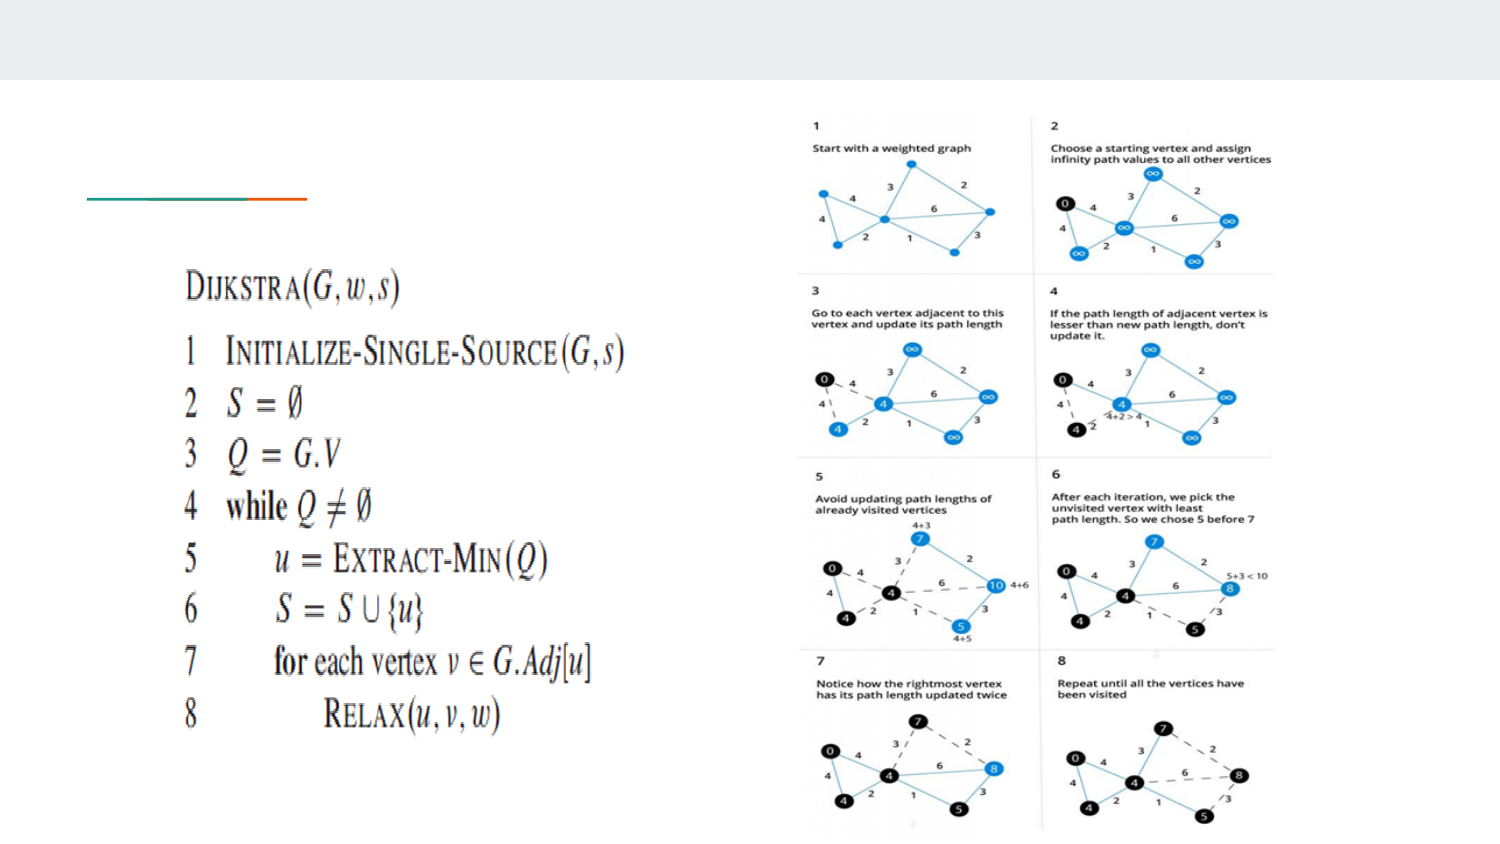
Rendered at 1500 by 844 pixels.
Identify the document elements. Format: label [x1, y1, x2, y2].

picture [150, 237, 642, 782]
picture [797, 113, 1277, 844]
